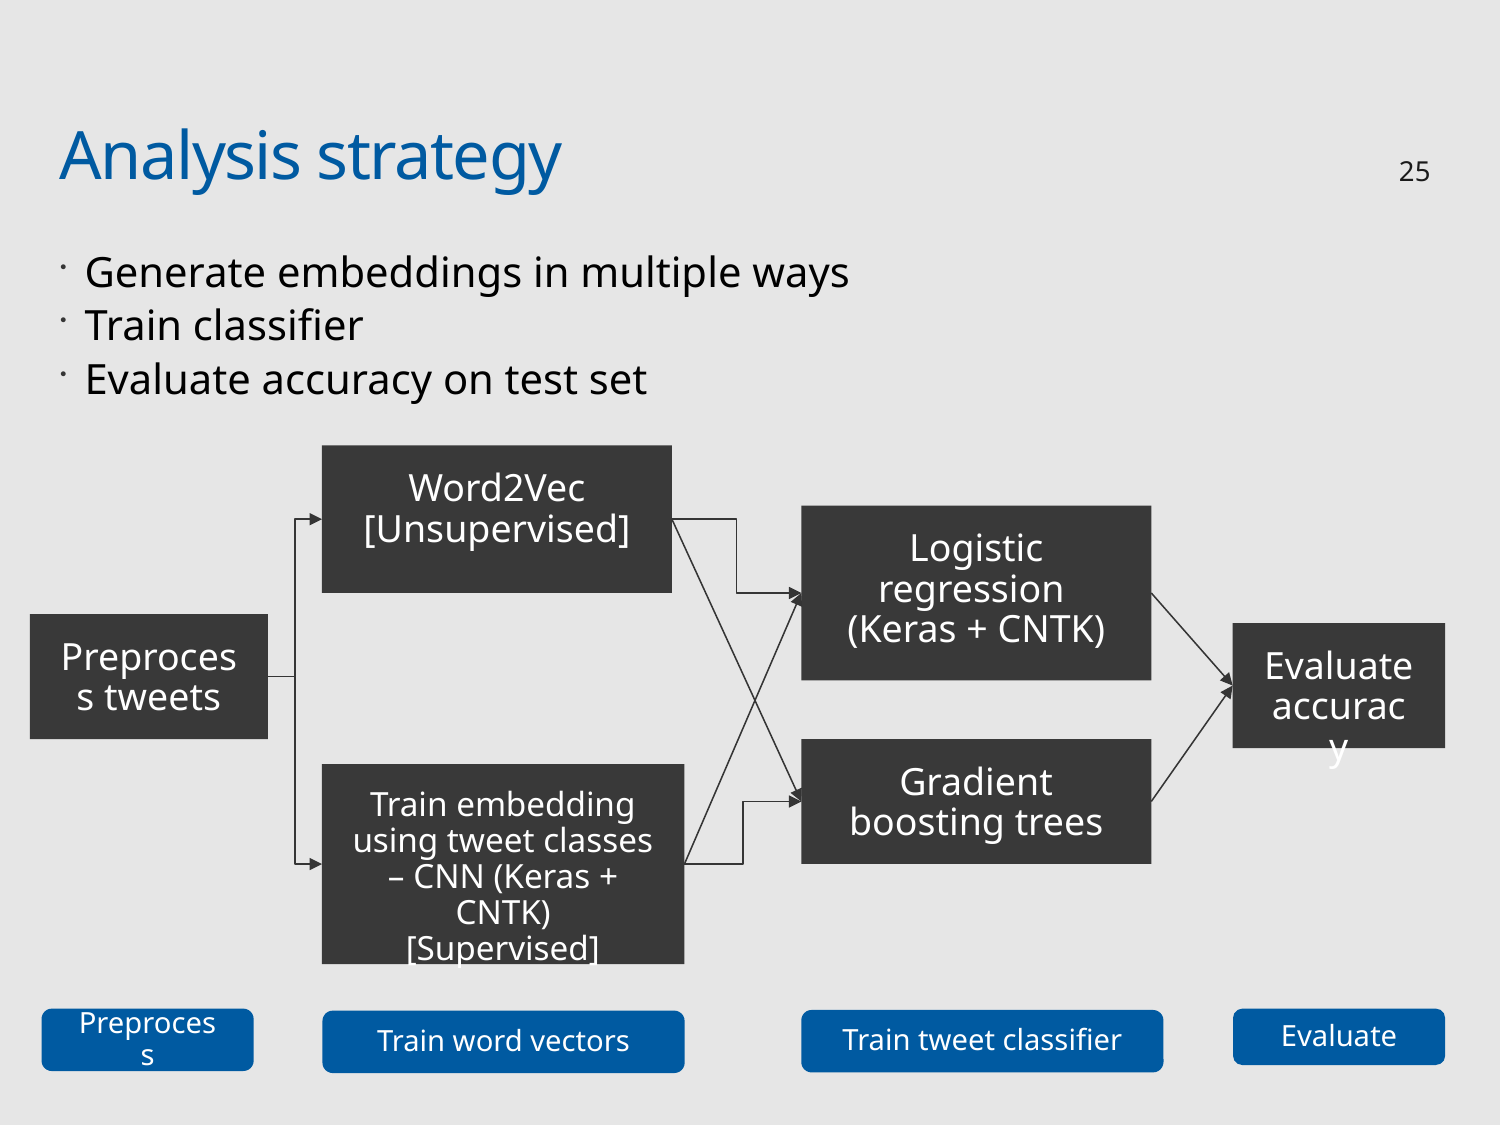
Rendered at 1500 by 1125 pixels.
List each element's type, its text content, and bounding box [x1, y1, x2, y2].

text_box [29, 445, 1446, 1074]
list Generate embeddings in multiple ways Train classifier Evaluate accuracy on test set [33, 236, 1467, 424]
title Analysis strategy [35, 106, 1470, 220]
text_box 25 [1376, 137, 1500, 206]
